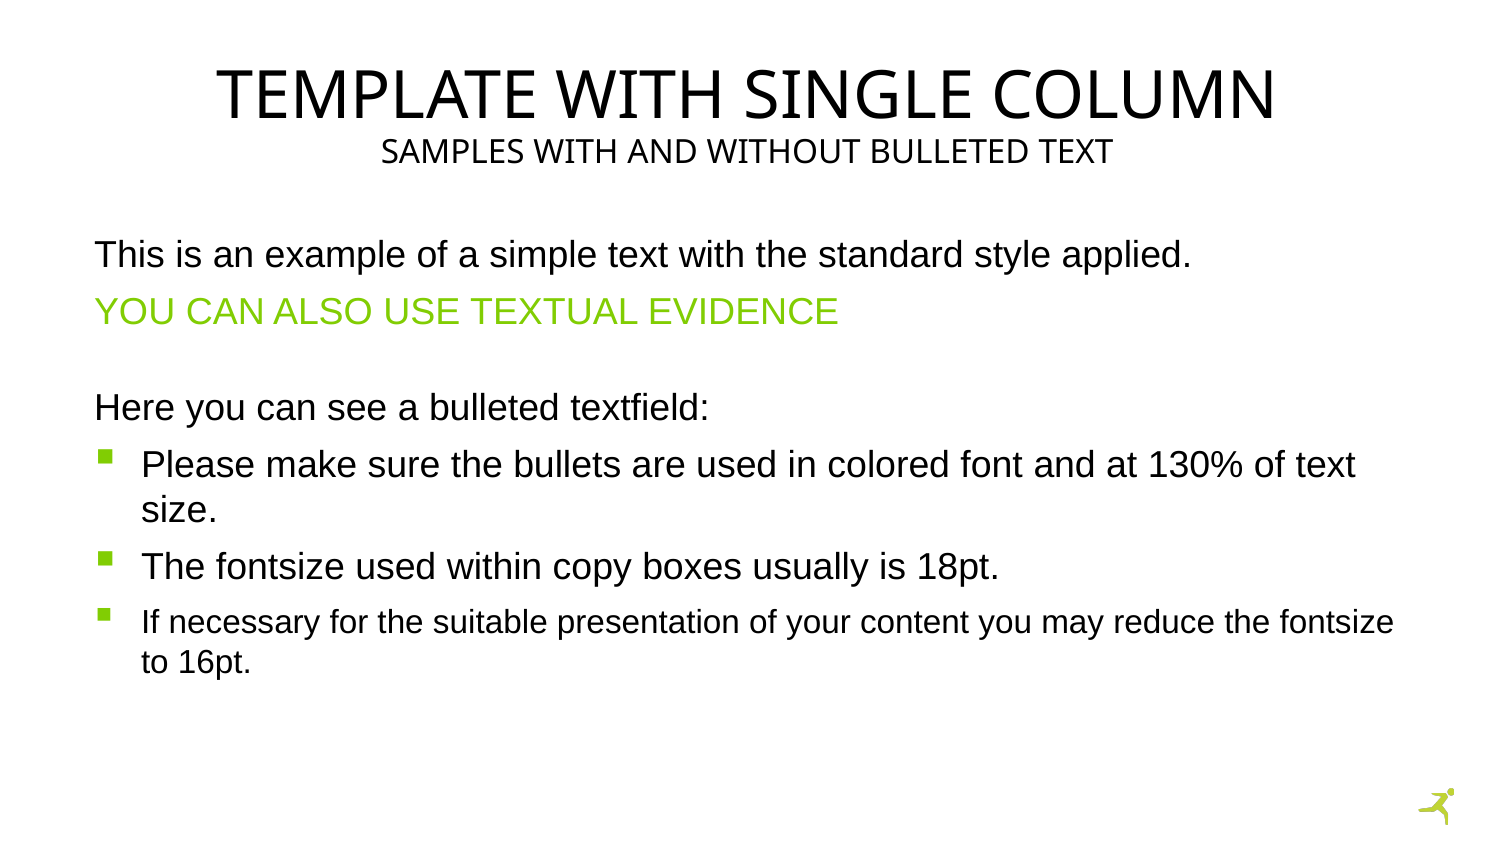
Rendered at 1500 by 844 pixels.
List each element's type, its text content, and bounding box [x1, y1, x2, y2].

subtitle Samples WITH AND WITHOUT BULLETED TEXT [94, 123, 1402, 178]
title TEMPLATE WITH SINGLE COLUMN [94, 66, 1402, 111]
list This is an example of a simple text with the standard style applied. YOU CAN ALSO USE TEXTUAL EVIDENCE Here you can see a bulleted textfield: Please make sure the bullets are used in colored font and at 130% of text size. The fontsize used within copy boxes usually is 18pt. If necessary for the suitable presentation of your content you may reduce the fontsize to 16pt. [94, 229, 1402, 729]
